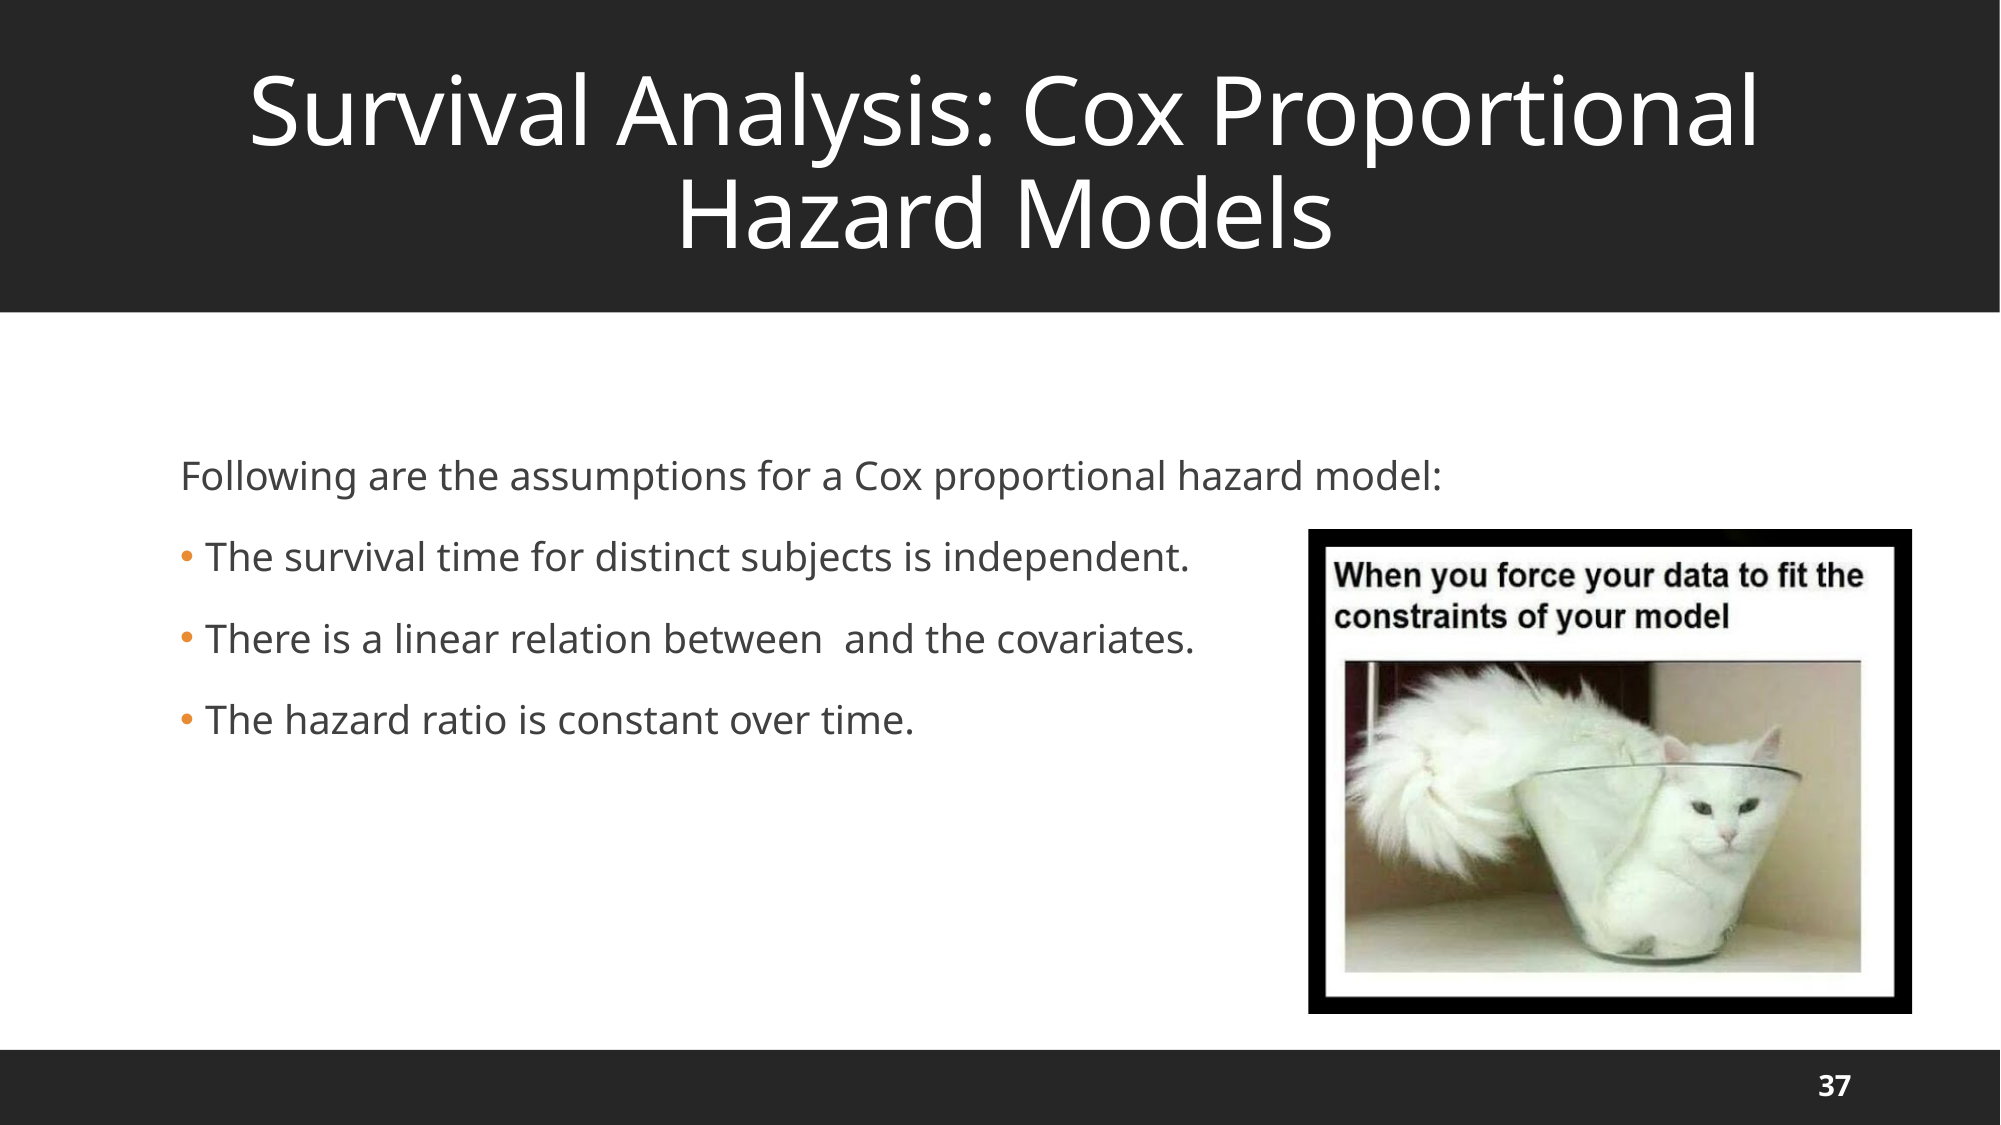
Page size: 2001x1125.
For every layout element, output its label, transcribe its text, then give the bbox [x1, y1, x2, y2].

text_box [0, 314, 2000, 1049]
picture [1307, 529, 1913, 1015]
title Survival Analysis: Cox Proportional Hazard Models [180, 47, 1830, 285]
slide_number 37 [1803, 1057, 1932, 1118]
text_box [0, 1049, 2000, 1125]
text_box [0, 0, 2000, 314]
